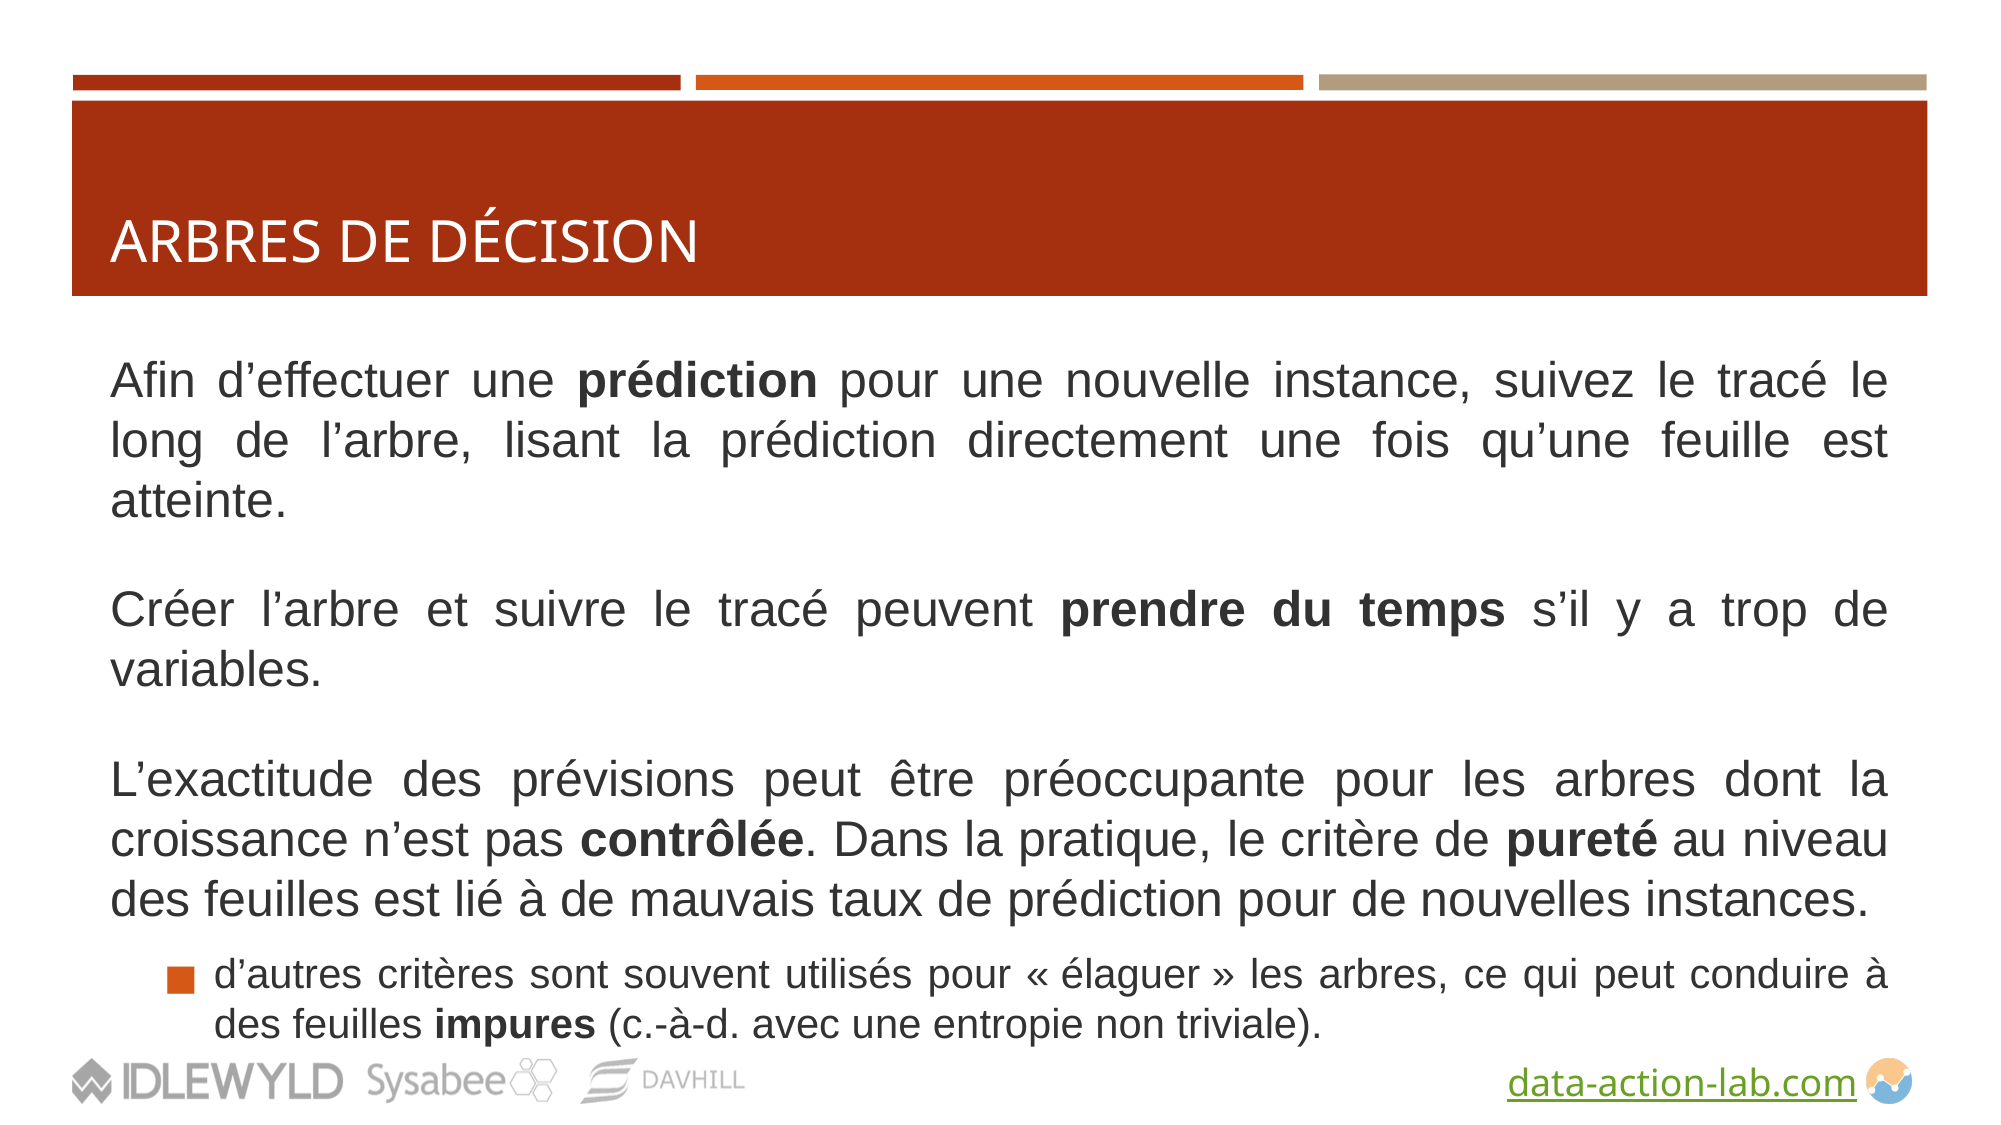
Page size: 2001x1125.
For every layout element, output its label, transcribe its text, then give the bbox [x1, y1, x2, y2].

list Afin d’effectuer une prédiction pour une nouvelle instance, suivez le tracé le long de l’arbre, lisant la prédiction directement une fois qu’une feuille est atteinte. Créer l’arbre et suivre le tracé peuvent prendre du temps s’il y a trop de variables. L’exactitude des prévisions peut être préoccupante pour les arbres dont la croissance n’est pas contrôlée. Dans la pratique, le critère de pureté au niveau des feuilles est lié à de mauvais taux de prédiction pour de nouvelles instances. d’autres critères sont souvent utilisés pour « élaguer » les arbres, ce qui peut conduire à des feuilles impures (c.-à-d. avec une entropie non triviale). [95, 357, 1905, 1037]
title ARBRES DE DÉCISION [95, 115, 1905, 282]
picture [72, 1058, 745, 1104]
